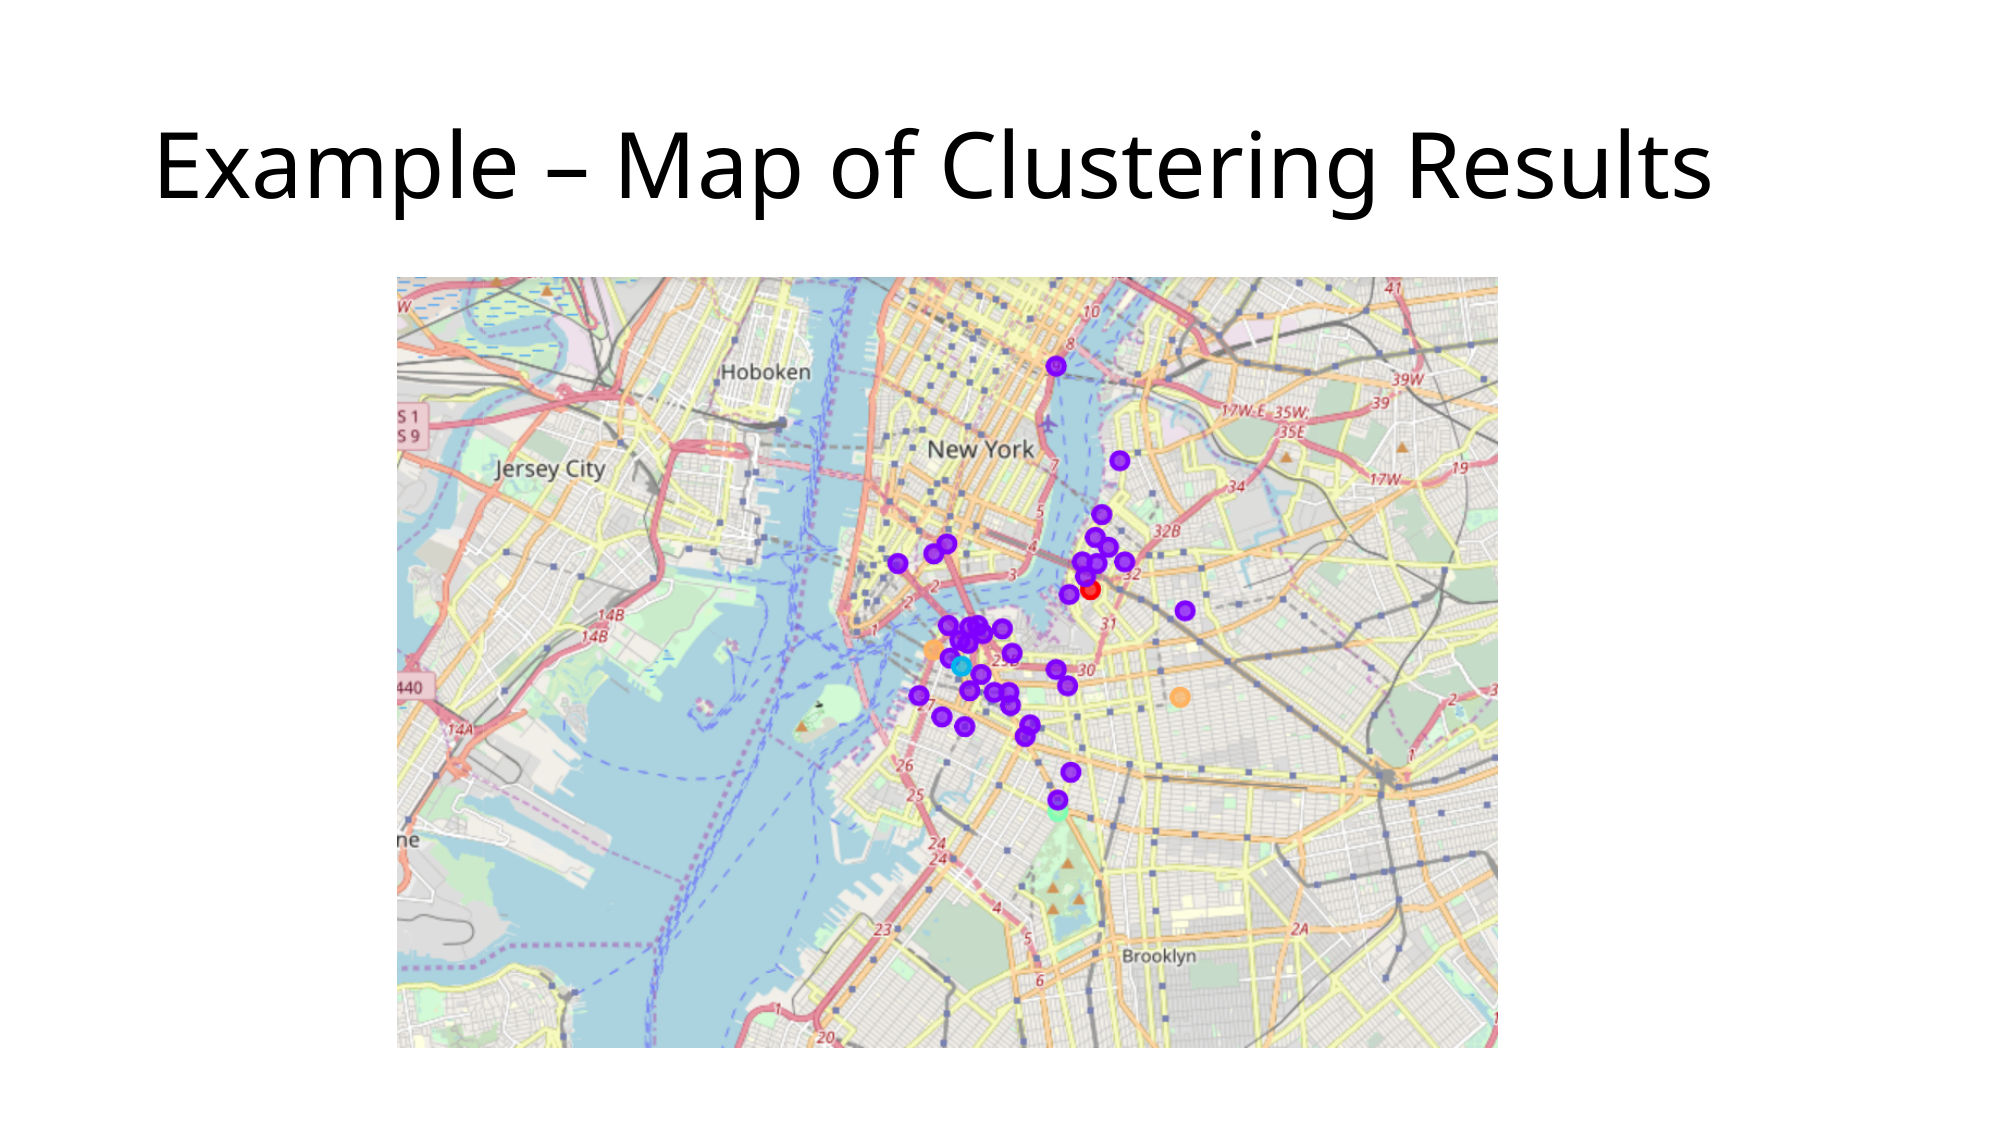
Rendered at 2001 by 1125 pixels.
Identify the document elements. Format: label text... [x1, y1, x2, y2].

picture [396, 277, 1498, 1049]
title Example – Map of Clustering Results [137, 59, 1863, 278]
